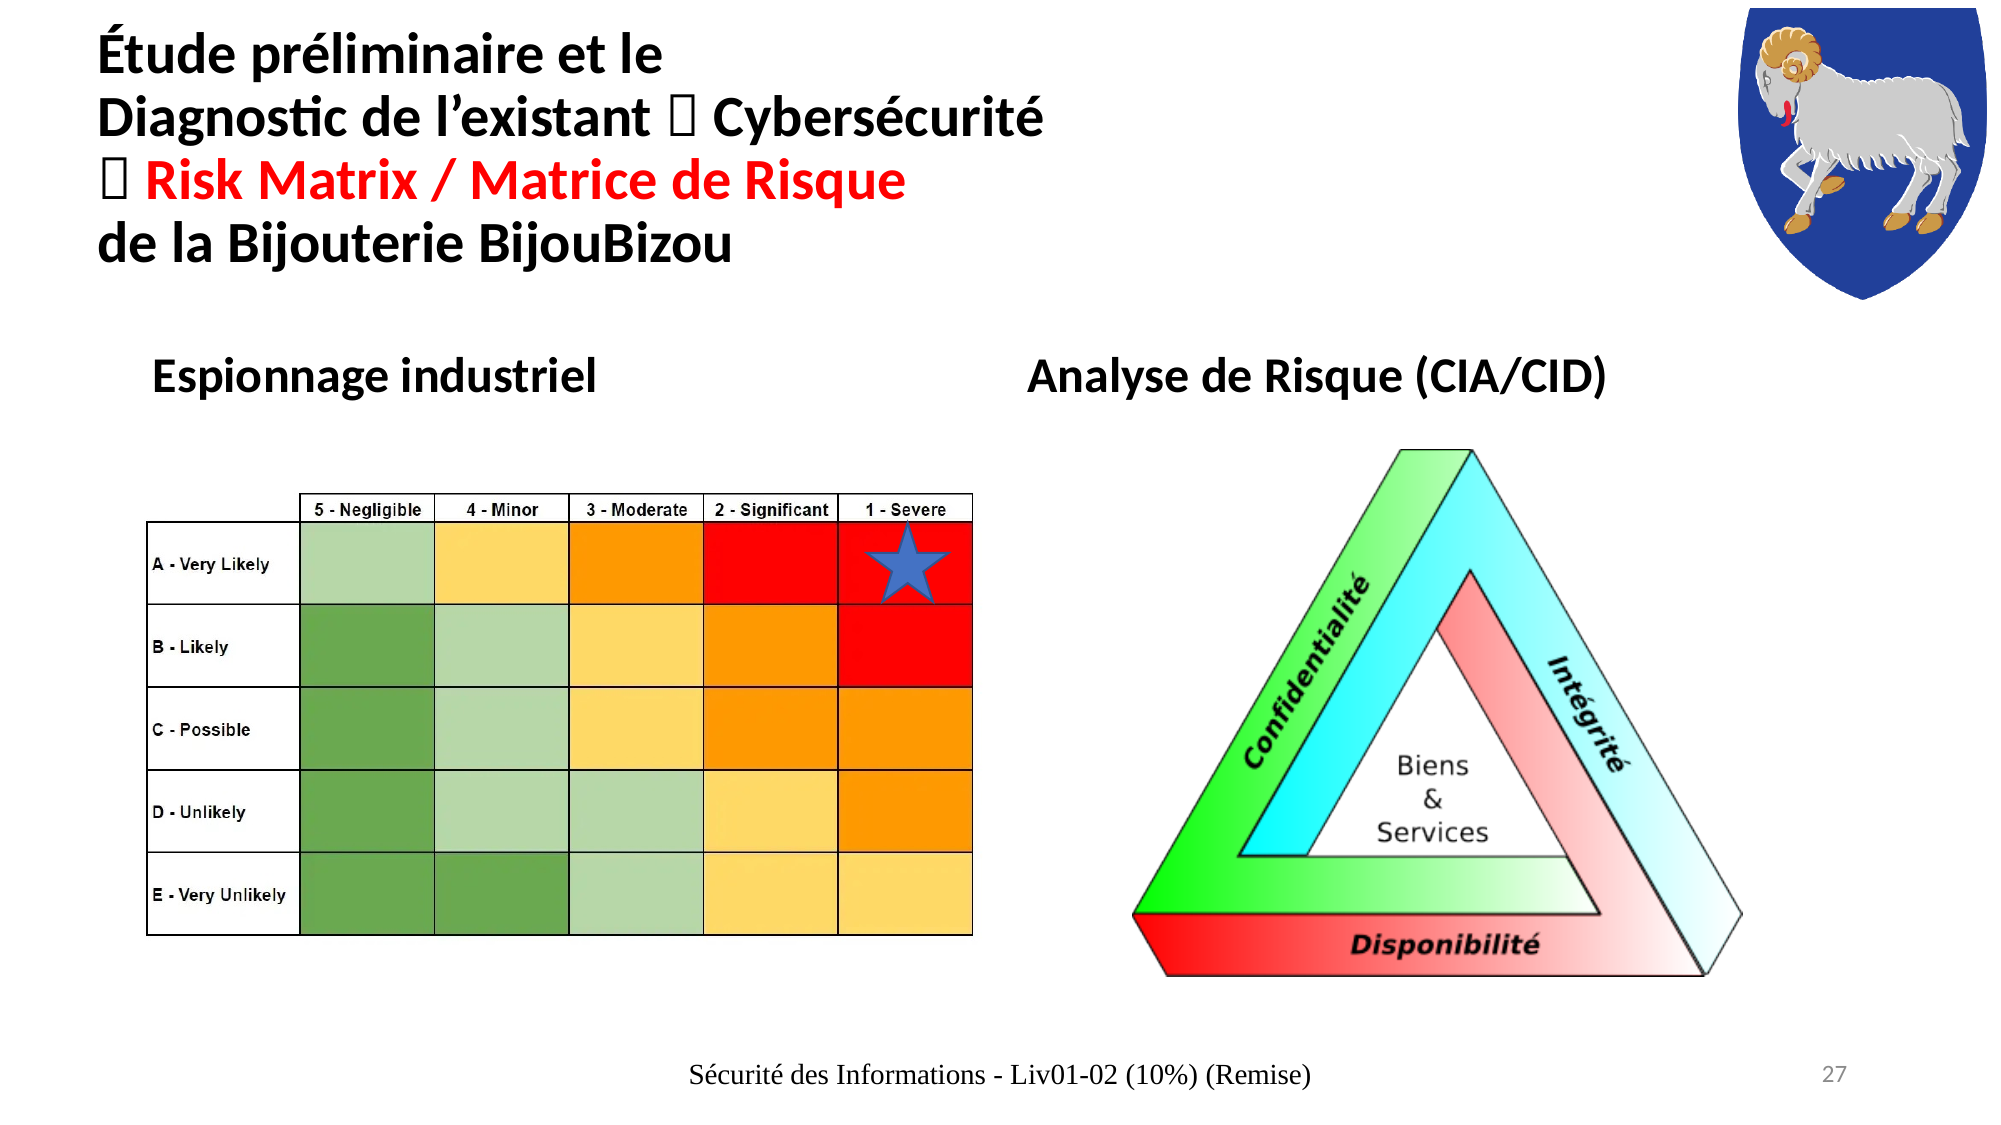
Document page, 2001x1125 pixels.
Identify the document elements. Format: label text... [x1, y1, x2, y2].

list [1132, 449, 1743, 977]
list Espionnage industriel [137, 293, 984, 411]
text_box Étude préliminaire et le Diagnostic de l’existant  Cybersécurité  Risk Matrix / Matrice de Risque de la Bijouterie BijouBizou [82, 75, 1738, 293]
footer Sécurité des Informations - Liv01-02 (10%) (Remise) [662, 1042, 1338, 1103]
slide_number 27 [1412, 1042, 1863, 1103]
list Analyse de Risque (CIA/CID) [1012, 293, 1863, 411]
picture [1738, 8, 1987, 300]
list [137, 477, 984, 950]
